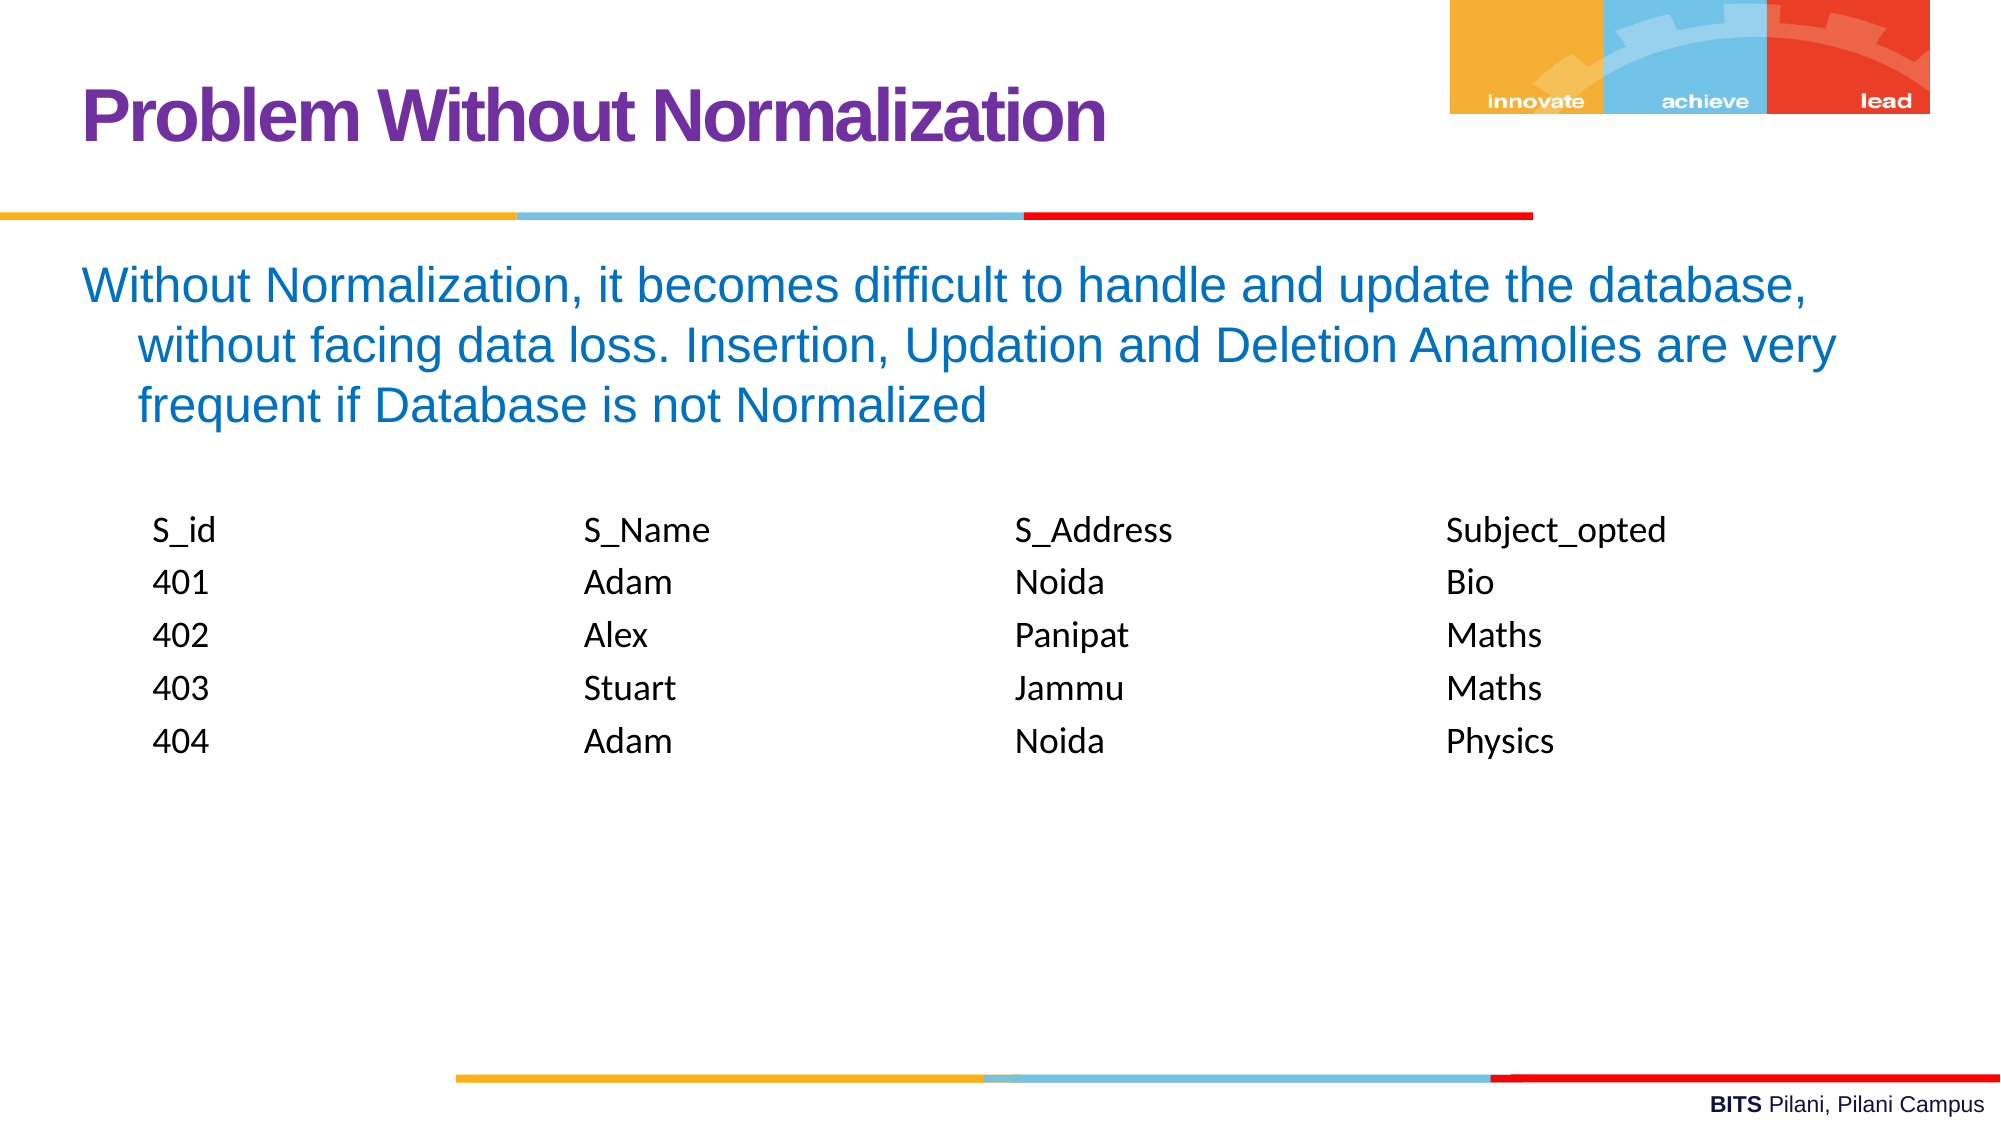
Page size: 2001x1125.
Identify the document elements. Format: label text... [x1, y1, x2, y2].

table_cell 401 [137, 559, 569, 612]
list Problem Without Normalization [66, 24, 1450, 213]
table_cell Physics [1431, 718, 1862, 770]
list Without Normalization, it becomes difficult to handle and update the database, without facing data loss. Insertion, Updation and Deletion Anamolies are very frequent if Database is not Normalized [66, 245, 1867, 988]
table_cell Jammu [1000, 665, 1431, 718]
table_cell Noida [1000, 718, 1431, 770]
picture [1449, 0, 1930, 114]
table_cell 404 [137, 718, 569, 770]
table_header S_Address [1000, 506, 1431, 559]
table_cell Alex [569, 612, 1000, 665]
table_cell Bio [1431, 559, 1862, 612]
table_header Subject_opted [1431, 506, 1862, 559]
table_cell Adam [569, 559, 1000, 612]
table_cell 403 [137, 665, 569, 718]
table_cell Stuart [569, 665, 1000, 718]
table_header S_id [137, 506, 569, 559]
table_cell Maths [1431, 612, 1862, 665]
table_cell Noida [1000, 559, 1431, 612]
table_cell Adam [569, 718, 1000, 770]
table_cell Panipat [1000, 612, 1431, 665]
table_cell Maths [1431, 665, 1862, 718]
table_header S_Name [569, 506, 1000, 559]
table_cell 402 [137, 612, 569, 665]
